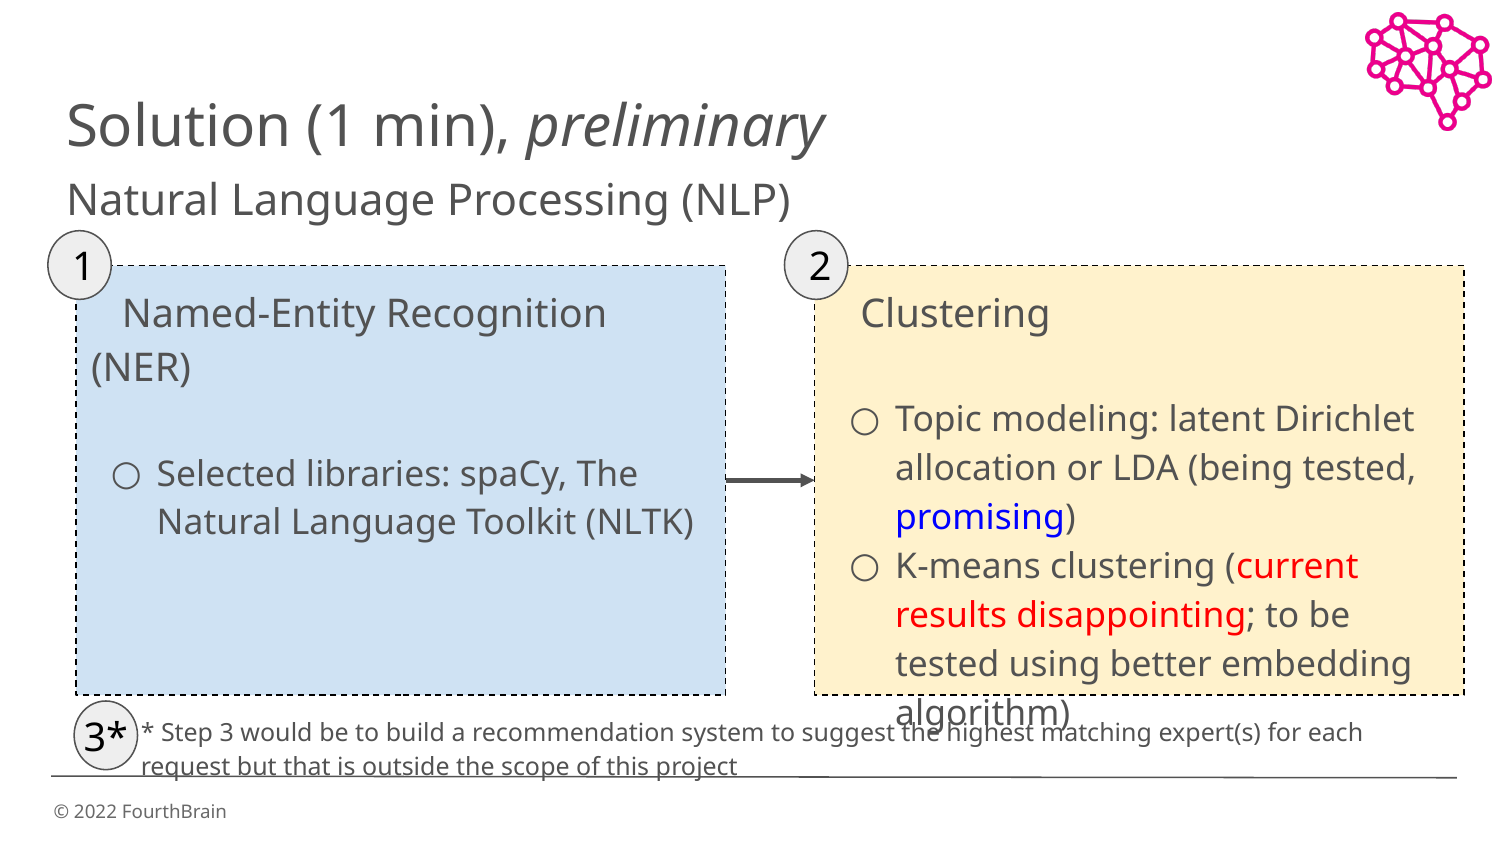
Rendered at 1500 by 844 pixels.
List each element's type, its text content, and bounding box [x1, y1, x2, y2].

text_box 3* [74, 700, 138, 770]
list Natural Language Processing (NLP) [51, 149, 1449, 233]
text_box 1 [47, 230, 112, 300]
list * Step 3 would be to build a recommendation system to suggest the highest matching expert(s) for each request but that is outside the scope of this project [125, 696, 1433, 791]
list Named-Entity Recognition (NER) Selected libraries: spaCy, The Natural Language Toolkit (NLTK) [76, 265, 726, 696]
picture [1365, 12, 1492, 131]
title Solution (1 min), preliminary [51, 72, 1449, 149]
list Clustering Topic modeling: latent Dirichlet allocation or LDA (being tested, promising) K-means clustering (current results disappointing; to be tested using better embedding algorithm) [814, 265, 1465, 696]
text_box 2 [784, 230, 848, 300]
